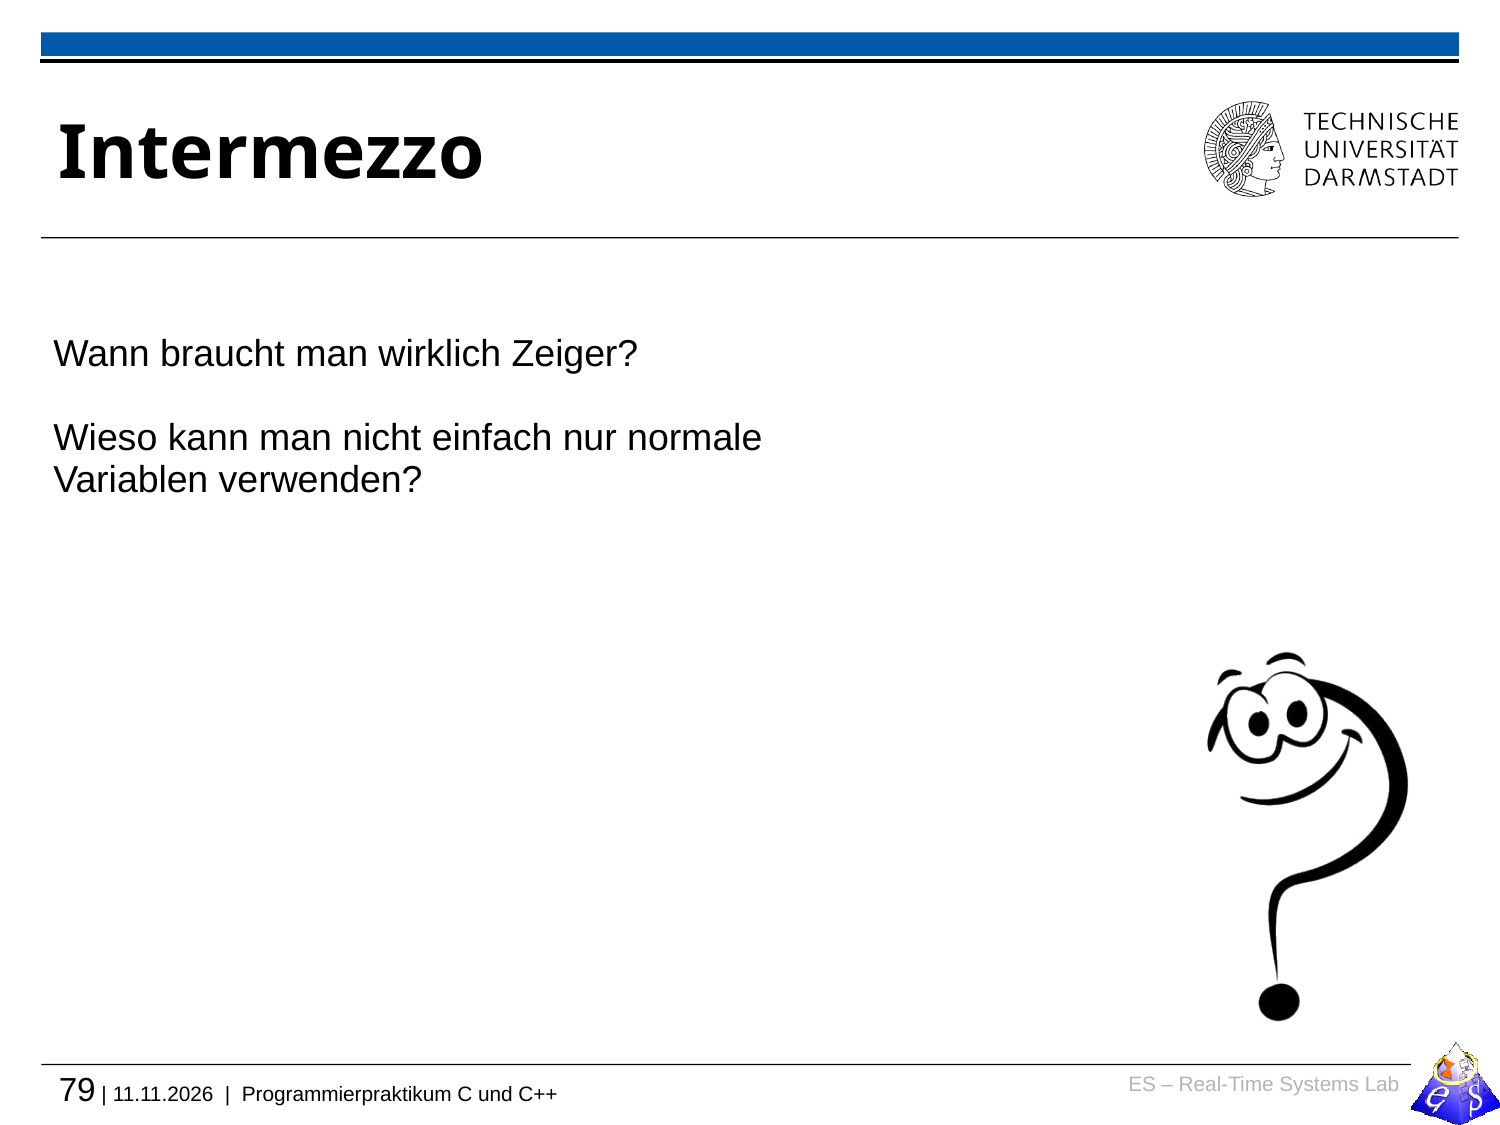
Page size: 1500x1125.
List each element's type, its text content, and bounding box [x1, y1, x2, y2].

title Intermezzo [58, 80, 1187, 218]
picture [1104, 645, 1483, 1024]
text_box Wann braucht man wirklich Zeiger? Wieso kann man nicht einfach nur normale Variablen verwenden? [38, 325, 883, 508]
picture [1187, 84, 1483, 214]
picture [1411, 1041, 1500, 1125]
